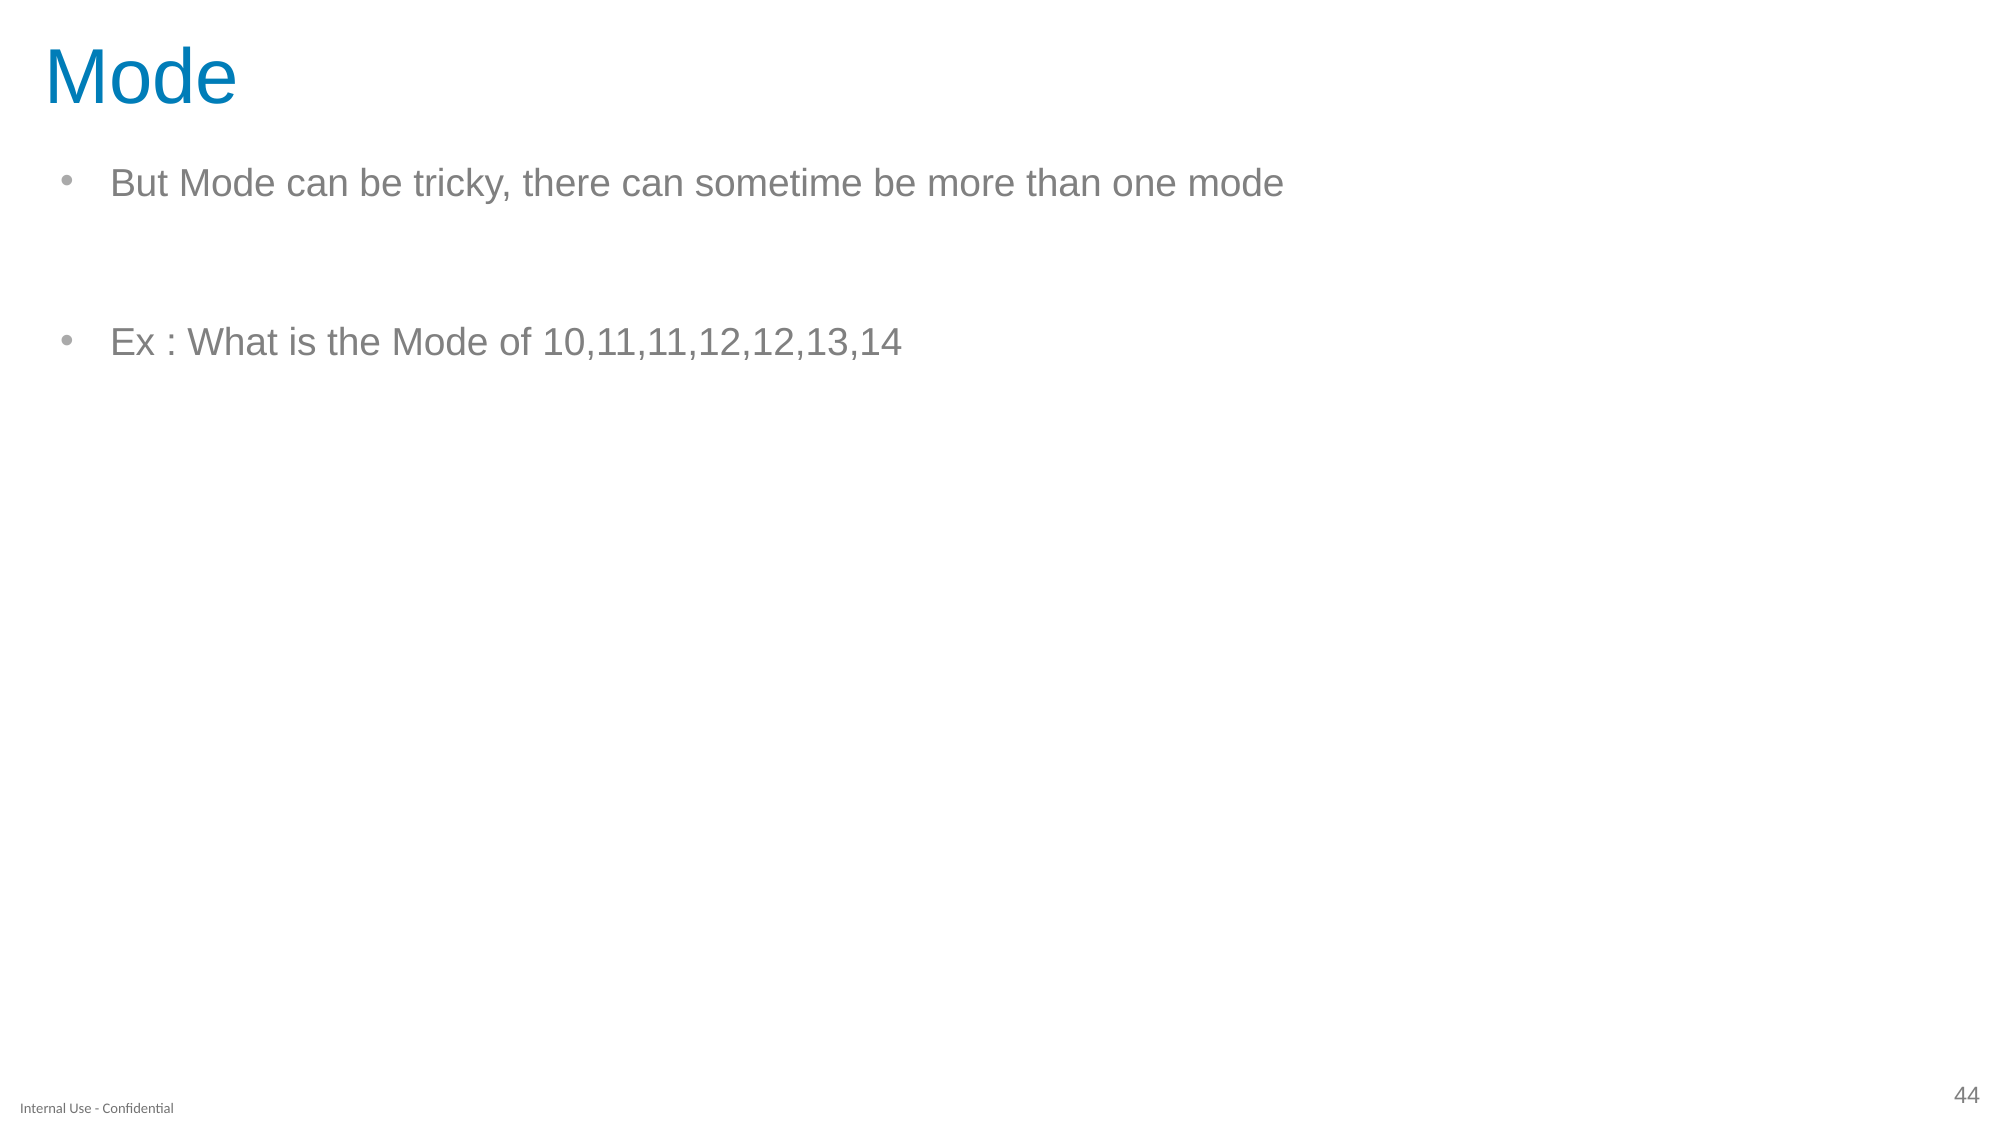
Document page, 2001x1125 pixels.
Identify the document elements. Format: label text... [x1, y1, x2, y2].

title Mode [44, 28, 1785, 169]
list But Mode can be tricky, there can sometime be more than one mode Ex : What is the Mode of 10,11,11,12,12,13,14 [60, 157, 1800, 1000]
